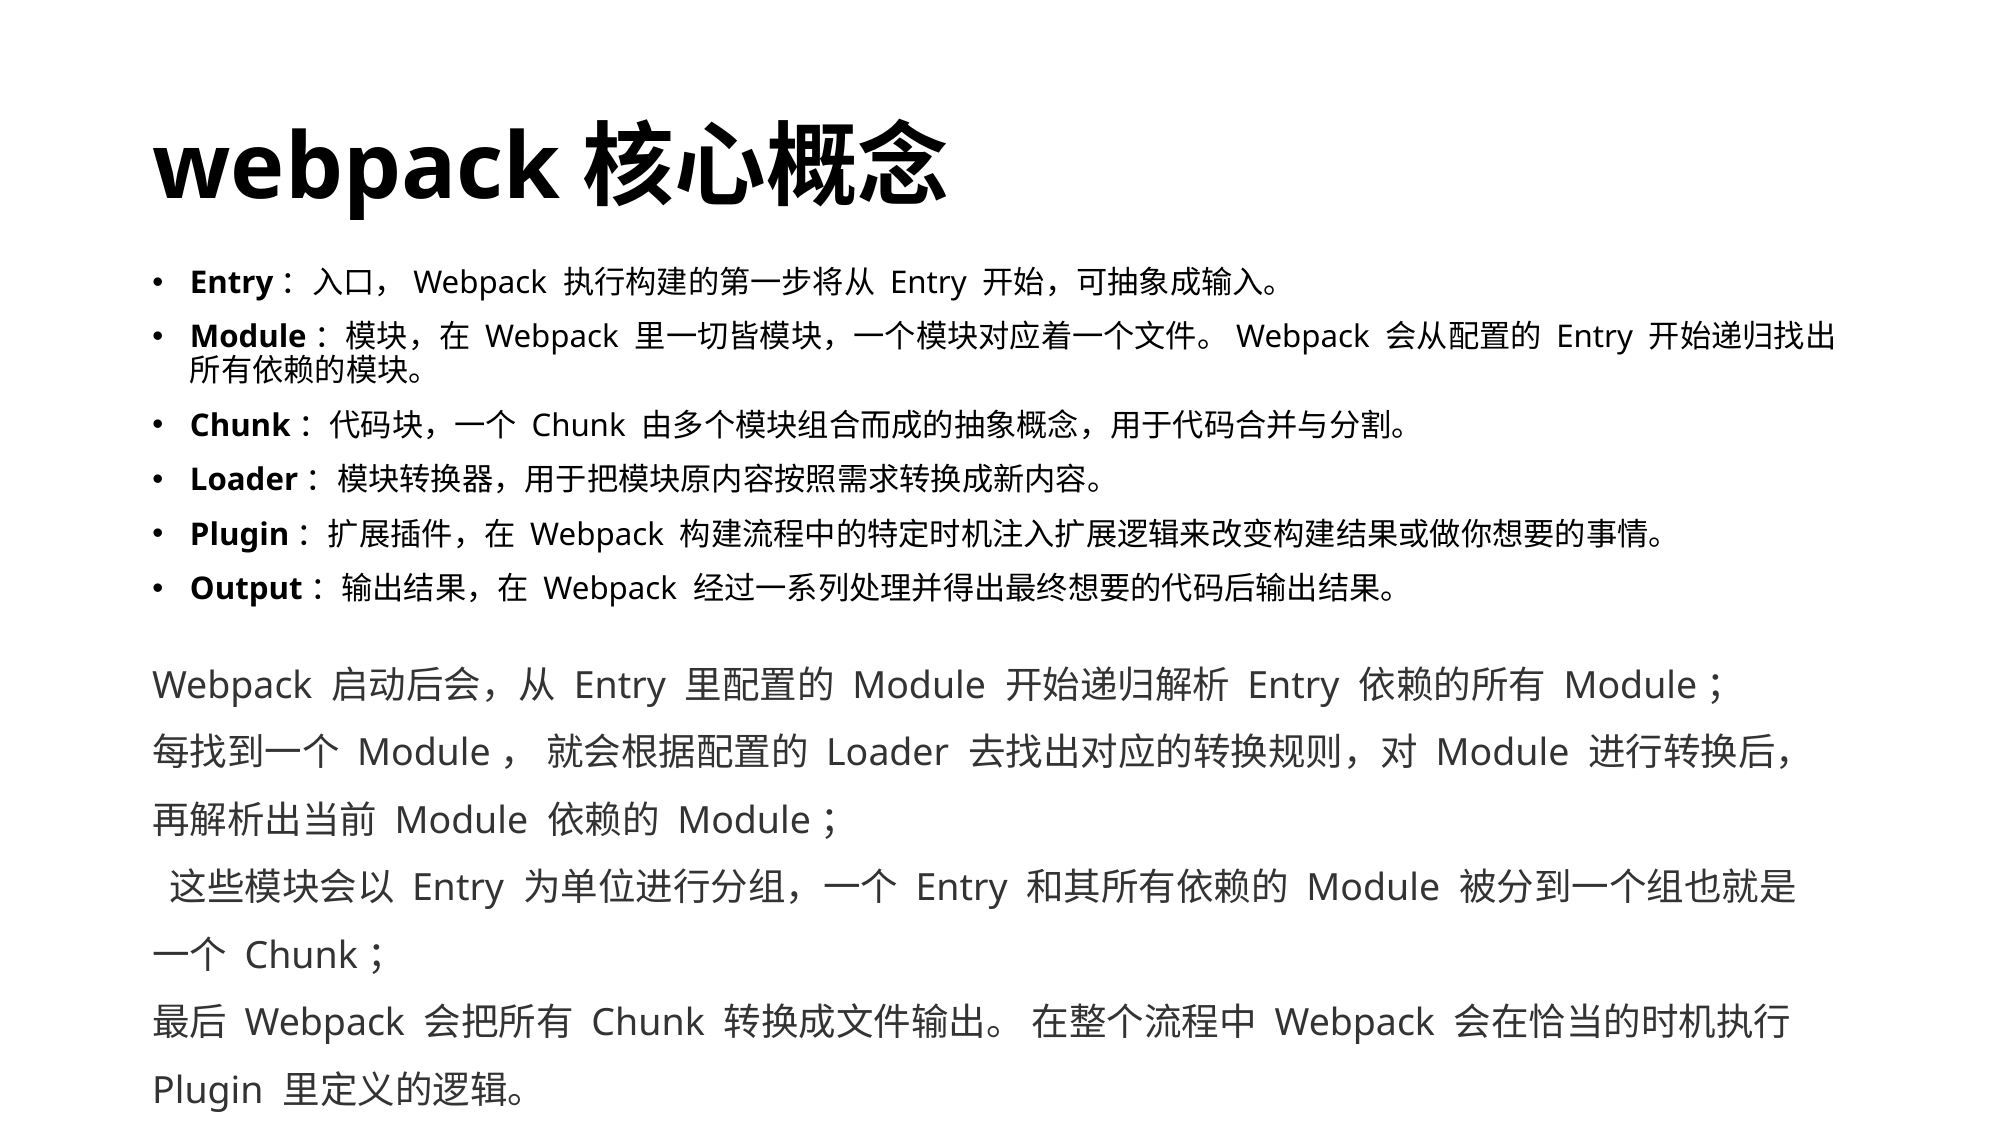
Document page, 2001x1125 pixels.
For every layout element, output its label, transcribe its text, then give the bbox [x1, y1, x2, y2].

list Entry：入口，Webpack 执行构建的第一步将从 Entry 开始，可抽象成输入。 Module：模块，在 Webpack 里一切皆模块，一个模块对应着一个文件。Webpack 会从配置的 Entry 开始递归找出所有依赖的模块。 Chunk：代码块，一个 Chunk 由多个模块组合而成的抽象概念，用于代码合并与分割。 Loader：模块转换器，用于把模块原内容按照需求转换成新内容。 Plugin：扩展插件，在 Webpack 构建流程中的特定时机注入扩展逻辑来改变构建结果或做你想要的事情。 Output：输出结果，在 Webpack 经过一系列处理并得出最终想要的代码后输出结果。 [137, 259, 1863, 631]
text_box Webpack 启动后会，从 Entry 里配置的 Module 开始递归解析 Entry 依赖的所有 Module； 每找到一个 Module， 就会根据配置的 Loader 去找出对应的转换规则，对 Module 进行转换后，再解析出当前 Module 依赖的 Module； 这些模块会以 Entry 为单位进行分组，一个 Entry 和其所有依赖的 Module 被分到一个组也就是一个 Chunk； 最后 Webpack 会把所有 Chunk 转换成文件输出。 在整个流程中 Webpack 会在恰当的时机执行 Plugin 里定义的逻辑。 [137, 630, 1836, 1119]
title webpack核心概念 [137, 59, 1863, 259]
